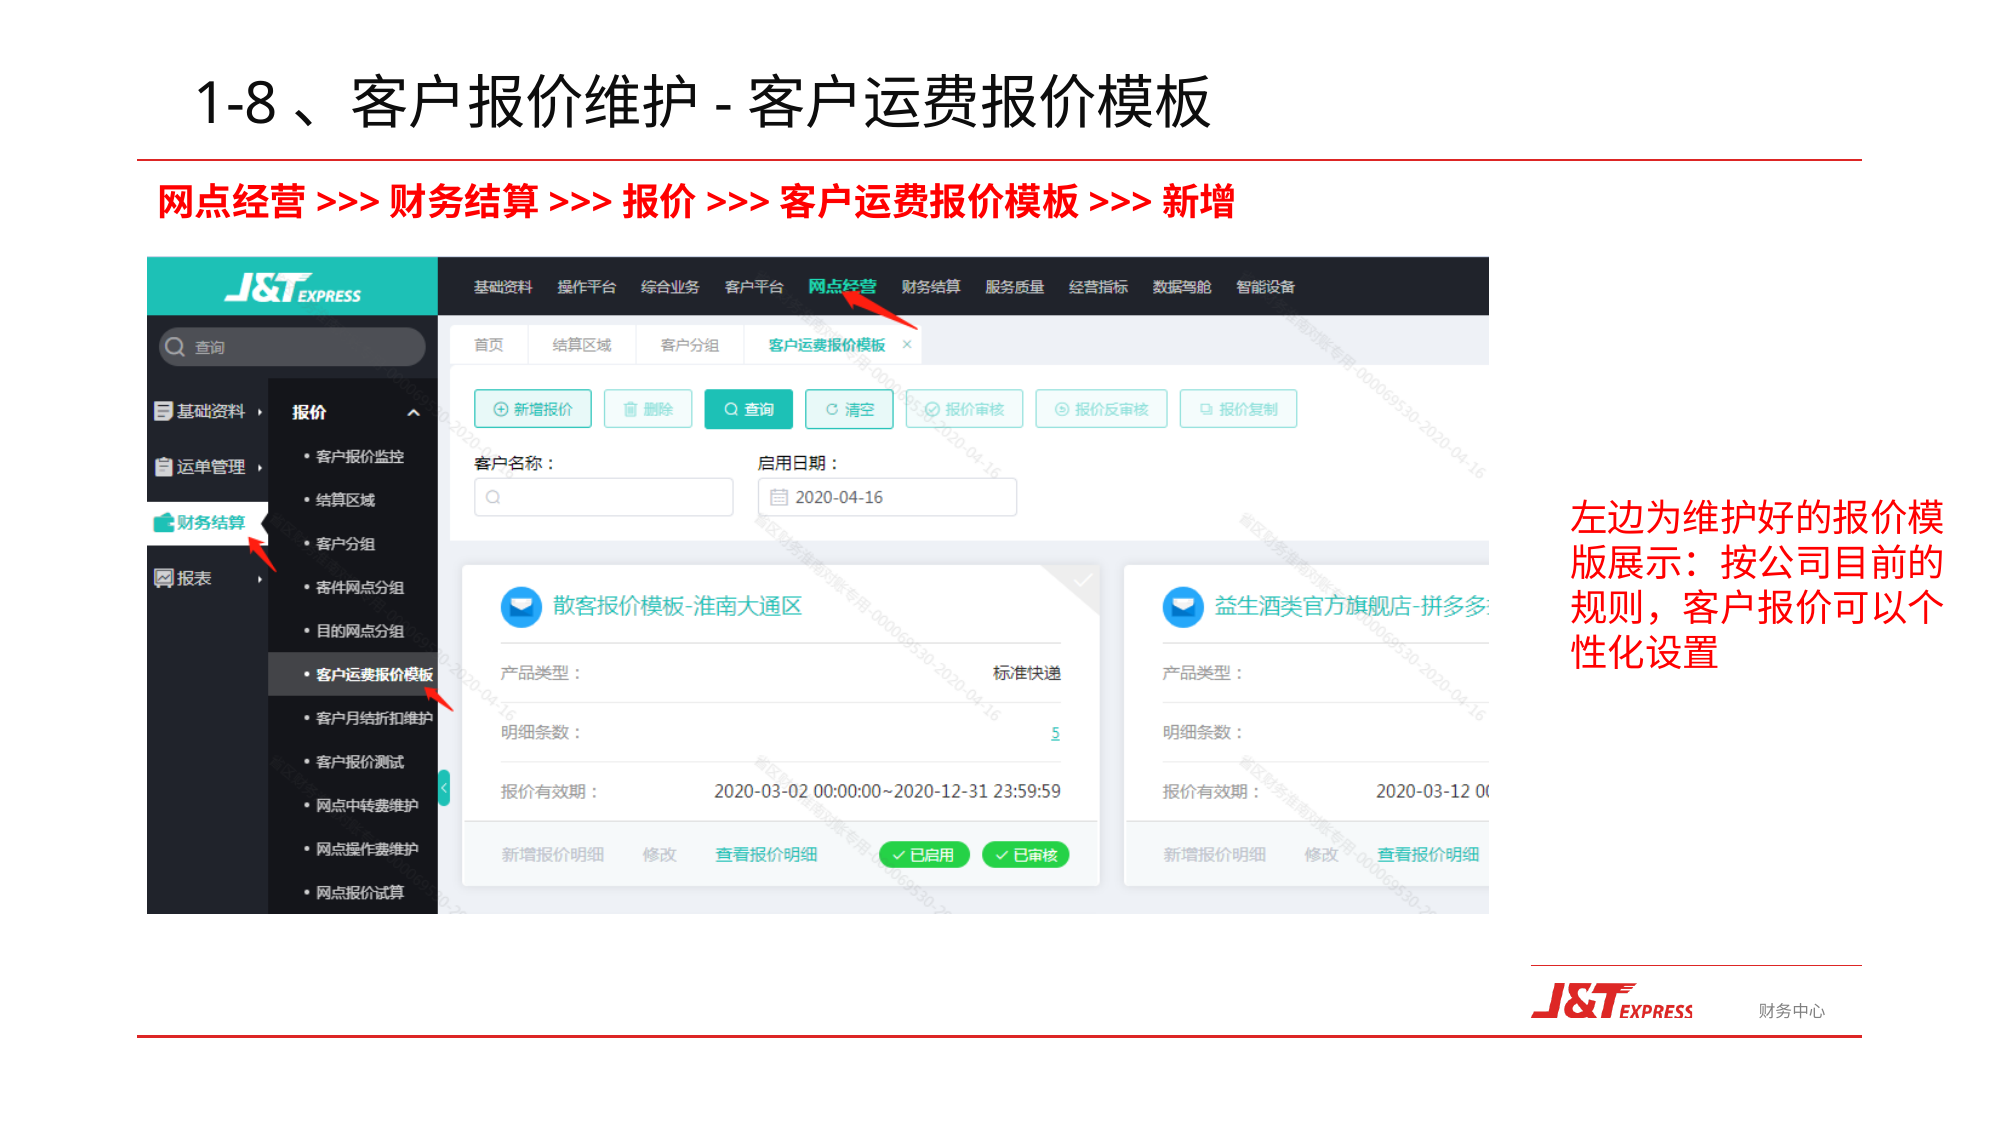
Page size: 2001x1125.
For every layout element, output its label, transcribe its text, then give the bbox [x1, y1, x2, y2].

picture [147, 256, 1489, 914]
text_box 左边为维护好的报价模版展示：按公司目前的规则，客户报价可以个性化设置 [1555, 486, 1967, 682]
text_box 1-8、客户报价维护-客户运费报价模板 [178, 57, 1458, 143]
text_box 网点经营>>>财务结算>>>报价>>>客户运费报价模板>>>新增 [142, 170, 1253, 231]
